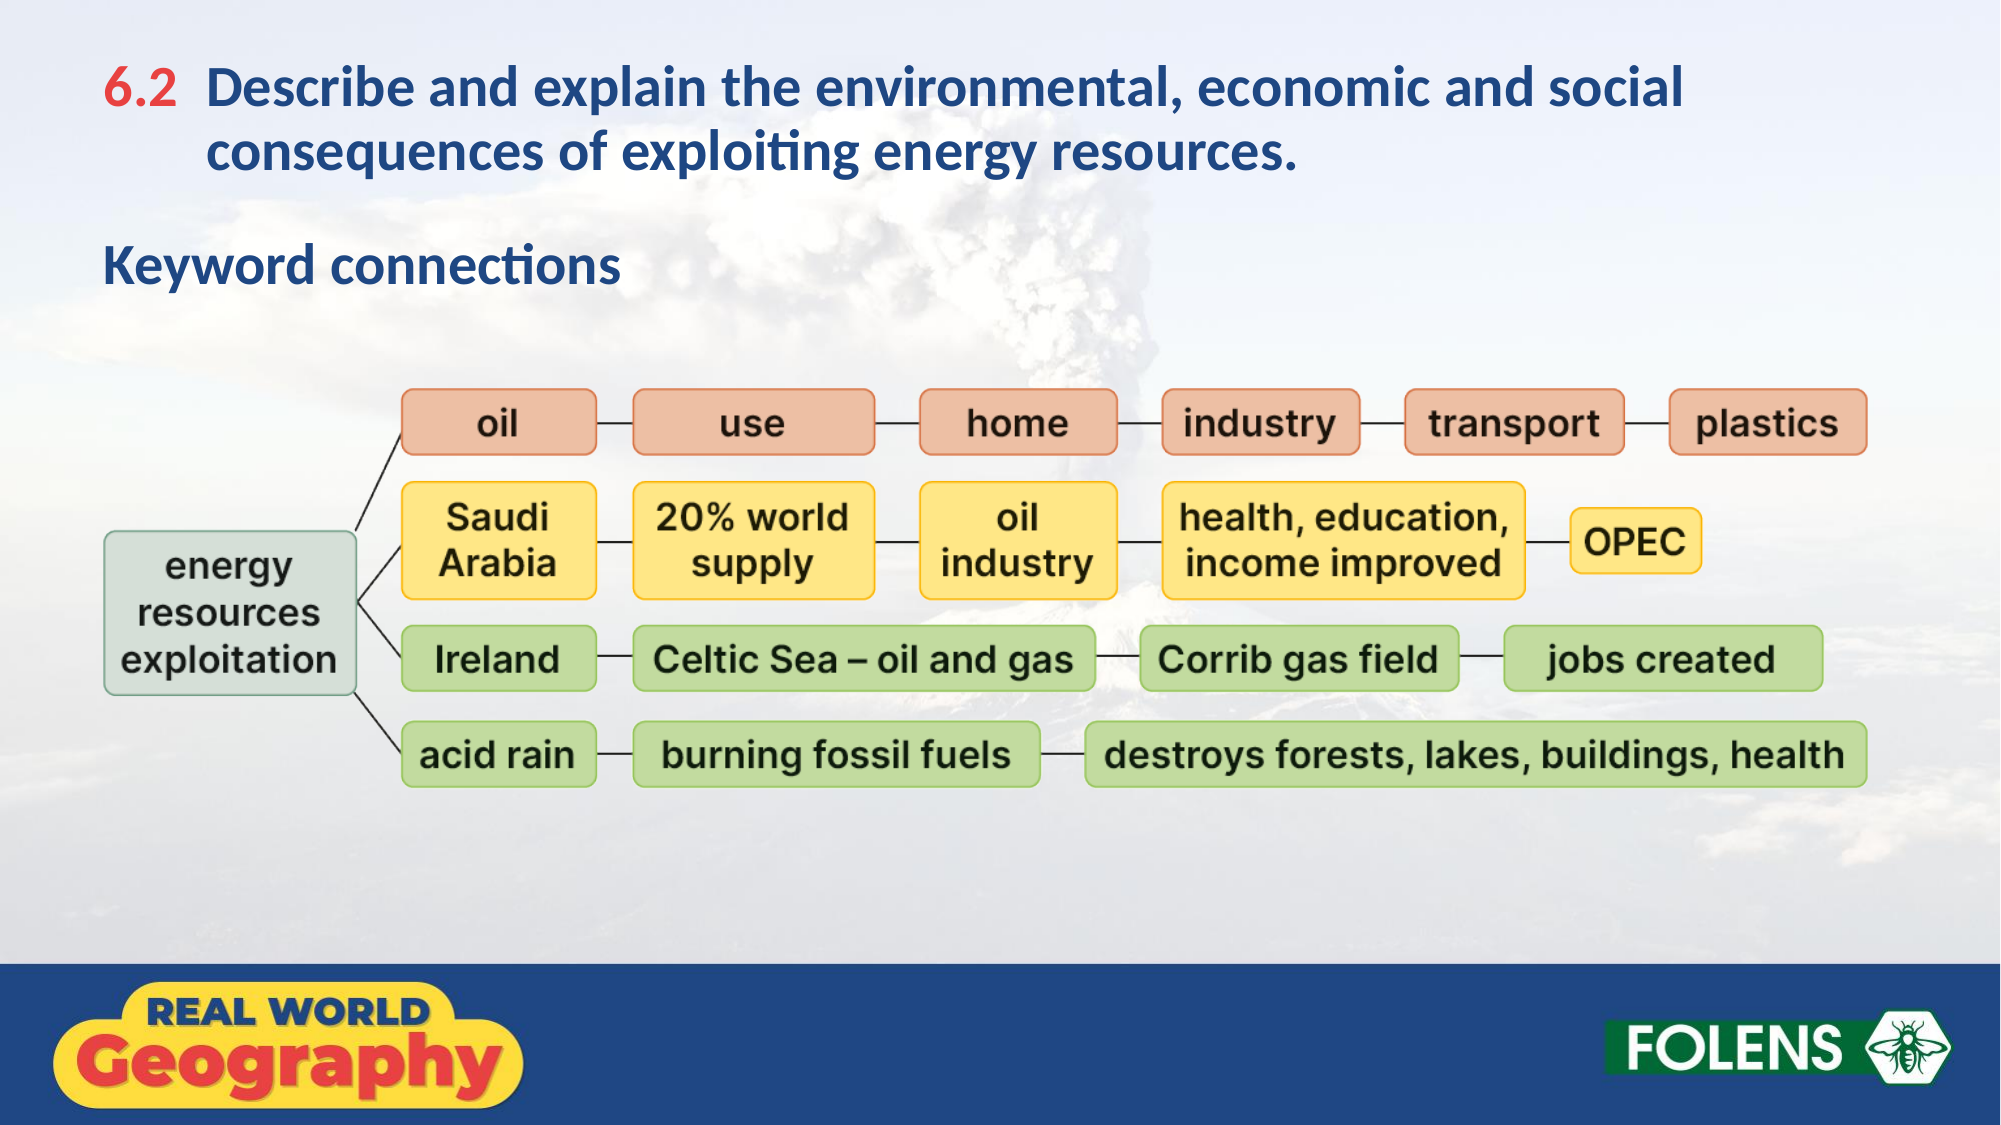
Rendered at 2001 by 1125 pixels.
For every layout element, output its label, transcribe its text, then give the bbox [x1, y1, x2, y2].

text_box 6.2 Describe and explain the environmental, economic and social consequences of exploiting energy resources. [89, 49, 2000, 191]
picture [0, 0, 2001, 1125]
text_box Keyword connections [89, 226, 1815, 329]
